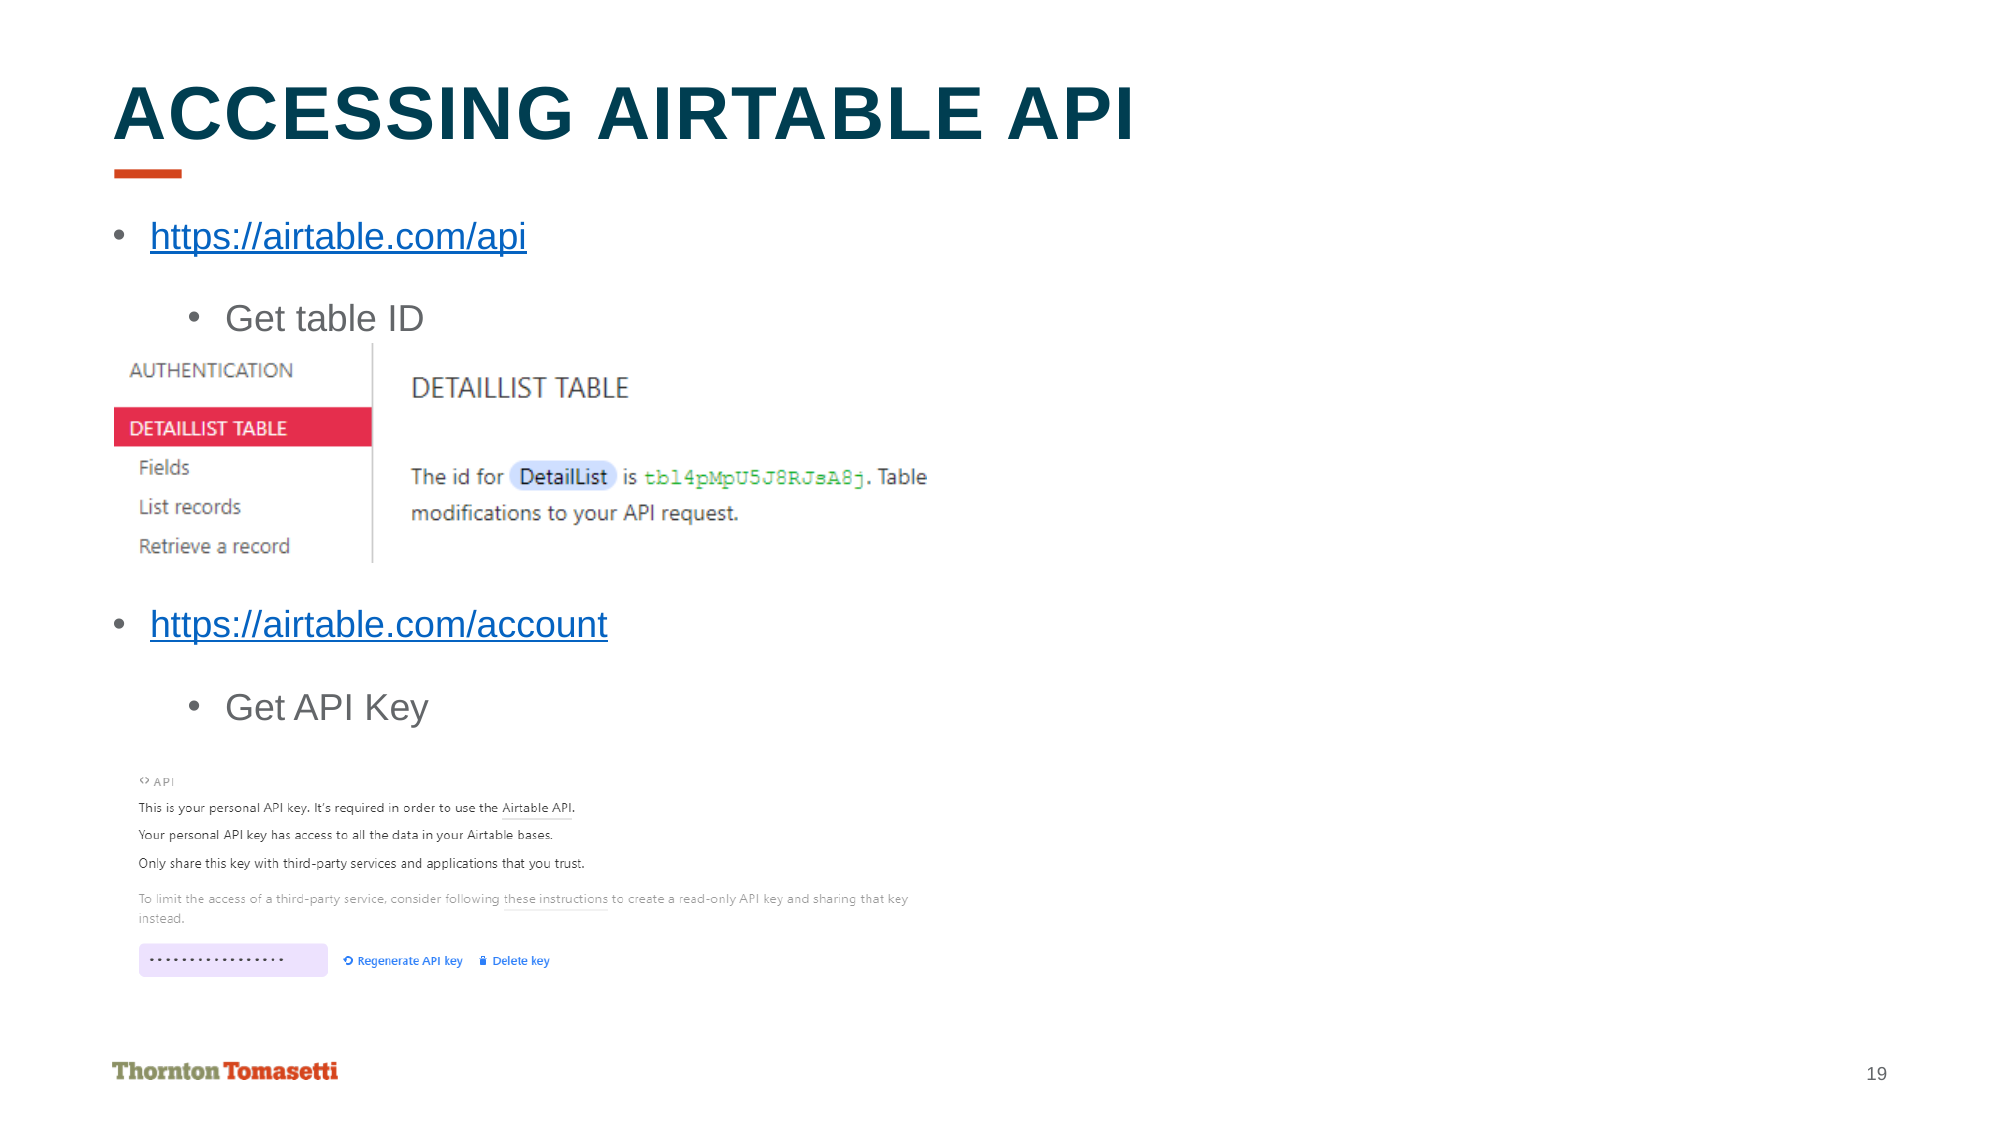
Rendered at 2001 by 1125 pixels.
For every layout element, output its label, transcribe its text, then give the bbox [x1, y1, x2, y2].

title Accessing AirTable API [112, 75, 1888, 170]
picture [114, 343, 927, 563]
picture [114, 764, 927, 989]
picture [112, 1061, 338, 1080]
text_box [113, 168, 183, 179]
slide_number 19 [1831, 1042, 1888, 1103]
list https://airtable.com/api Get table ID https://airtable.com/account Get API Key [112, 211, 1888, 1013]
